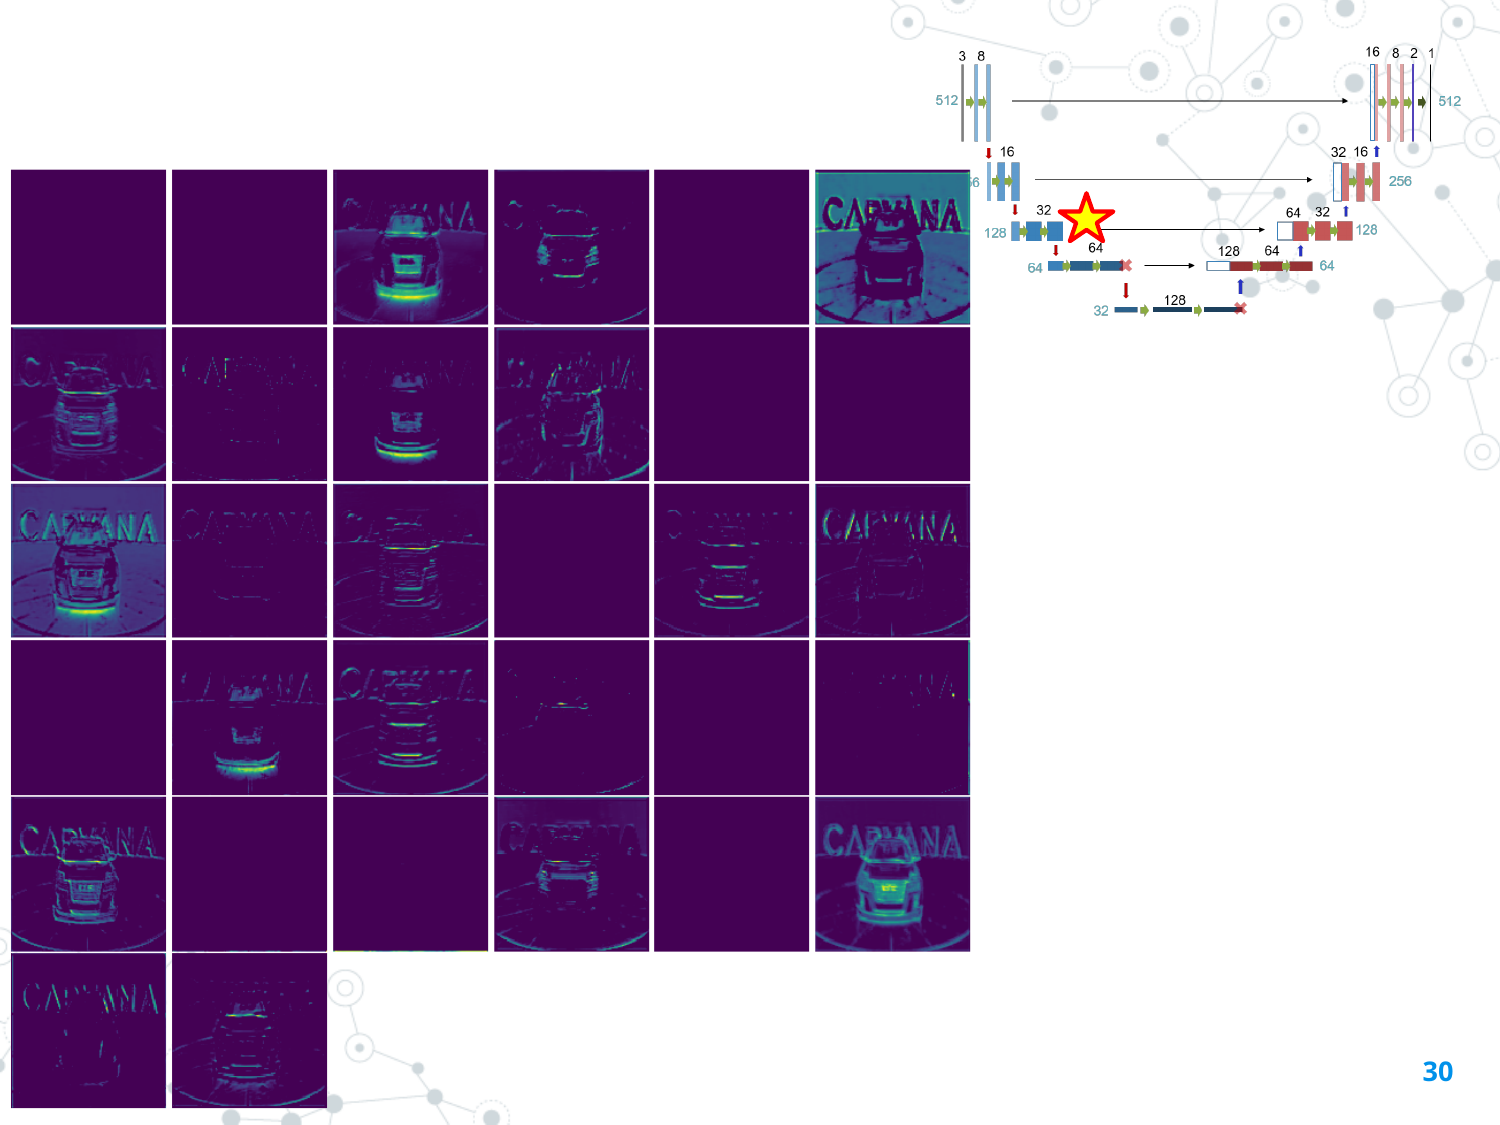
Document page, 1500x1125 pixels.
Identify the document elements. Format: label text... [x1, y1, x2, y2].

slide_number 30 [1378, 1038, 1469, 1125]
picture [0, 0, 1500, 1125]
